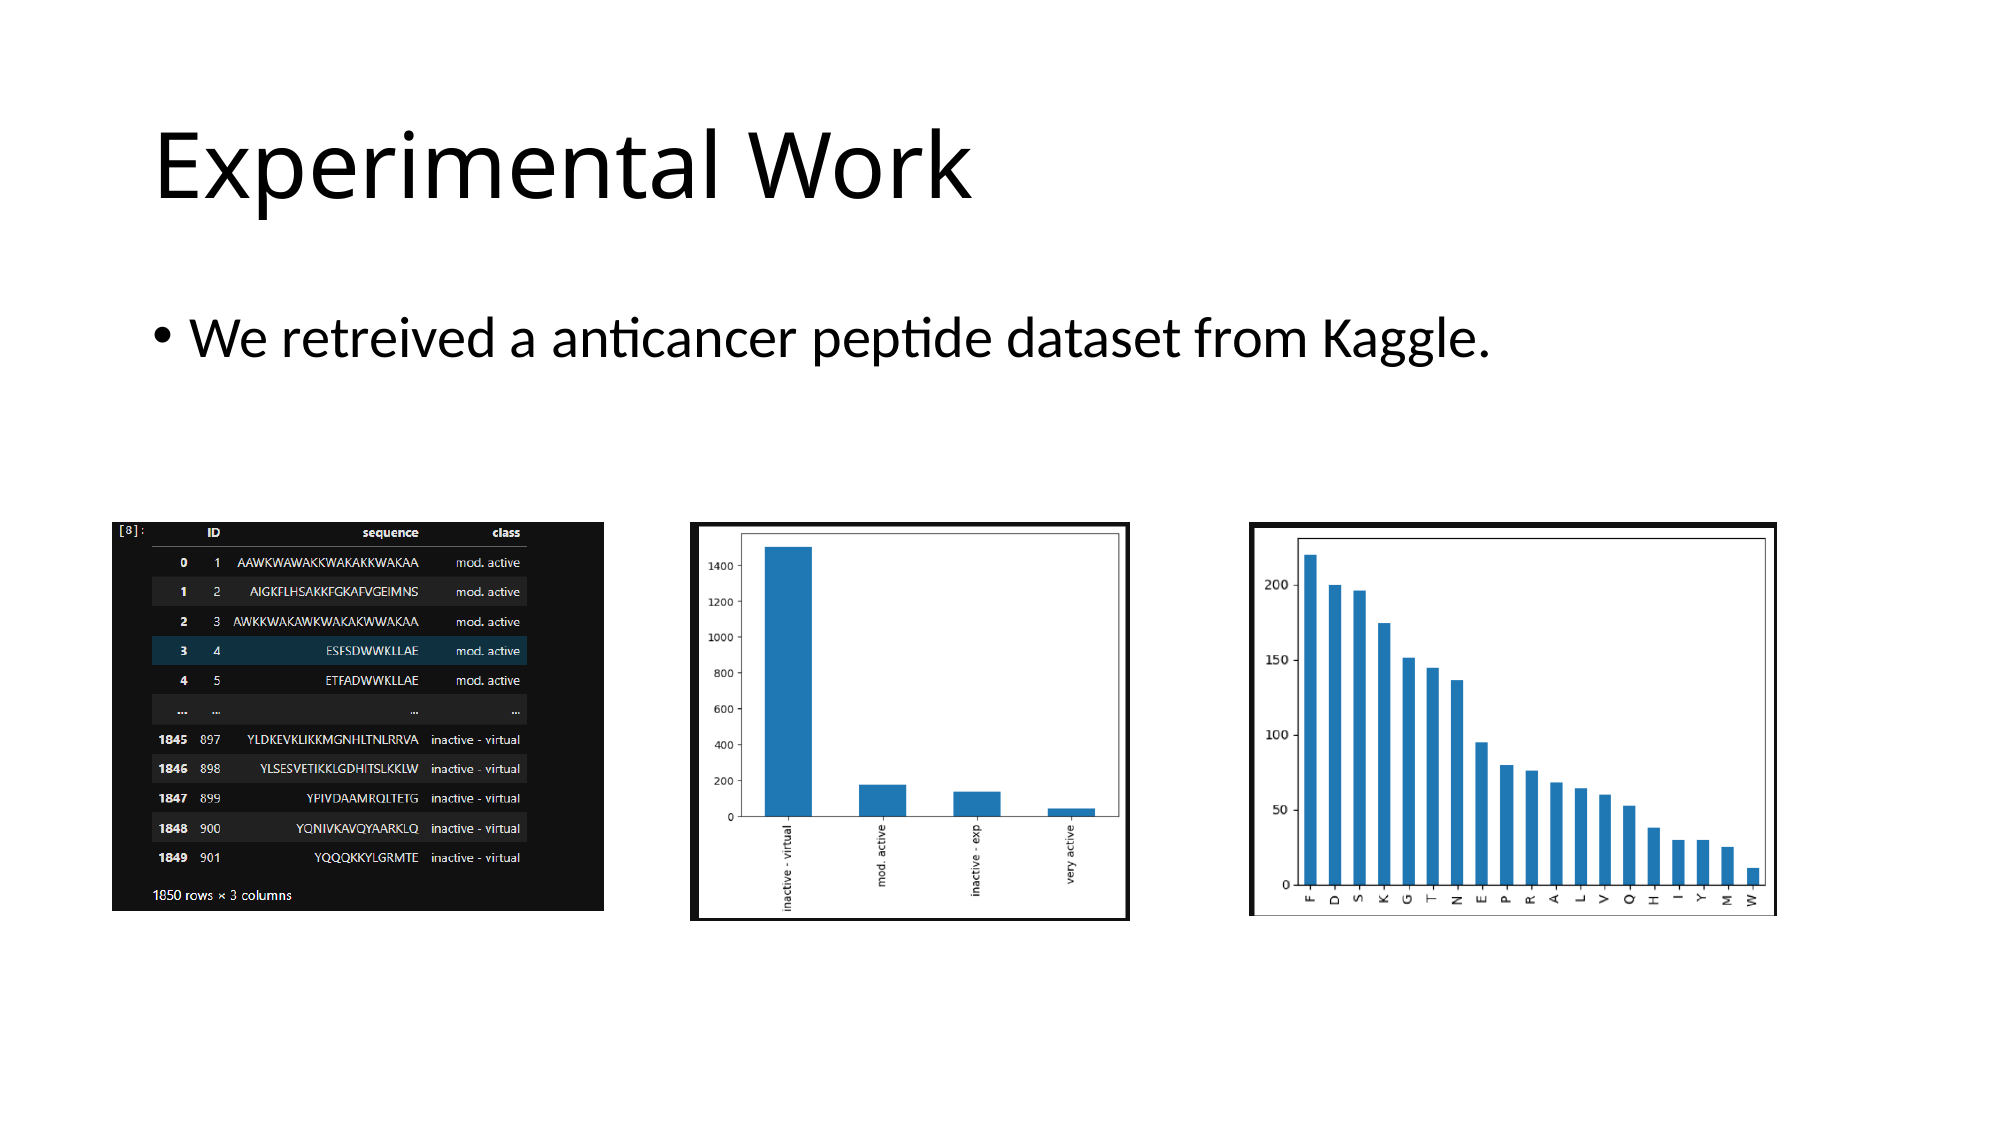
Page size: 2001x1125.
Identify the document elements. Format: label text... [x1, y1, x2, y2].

list We retreived a anticancer peptide dataset from Kaggle. [137, 299, 1863, 1014]
picture [112, 522, 604, 911]
picture [1249, 522, 1777, 916]
title Experimental Work [137, 59, 1863, 278]
picture [689, 522, 1130, 921]
